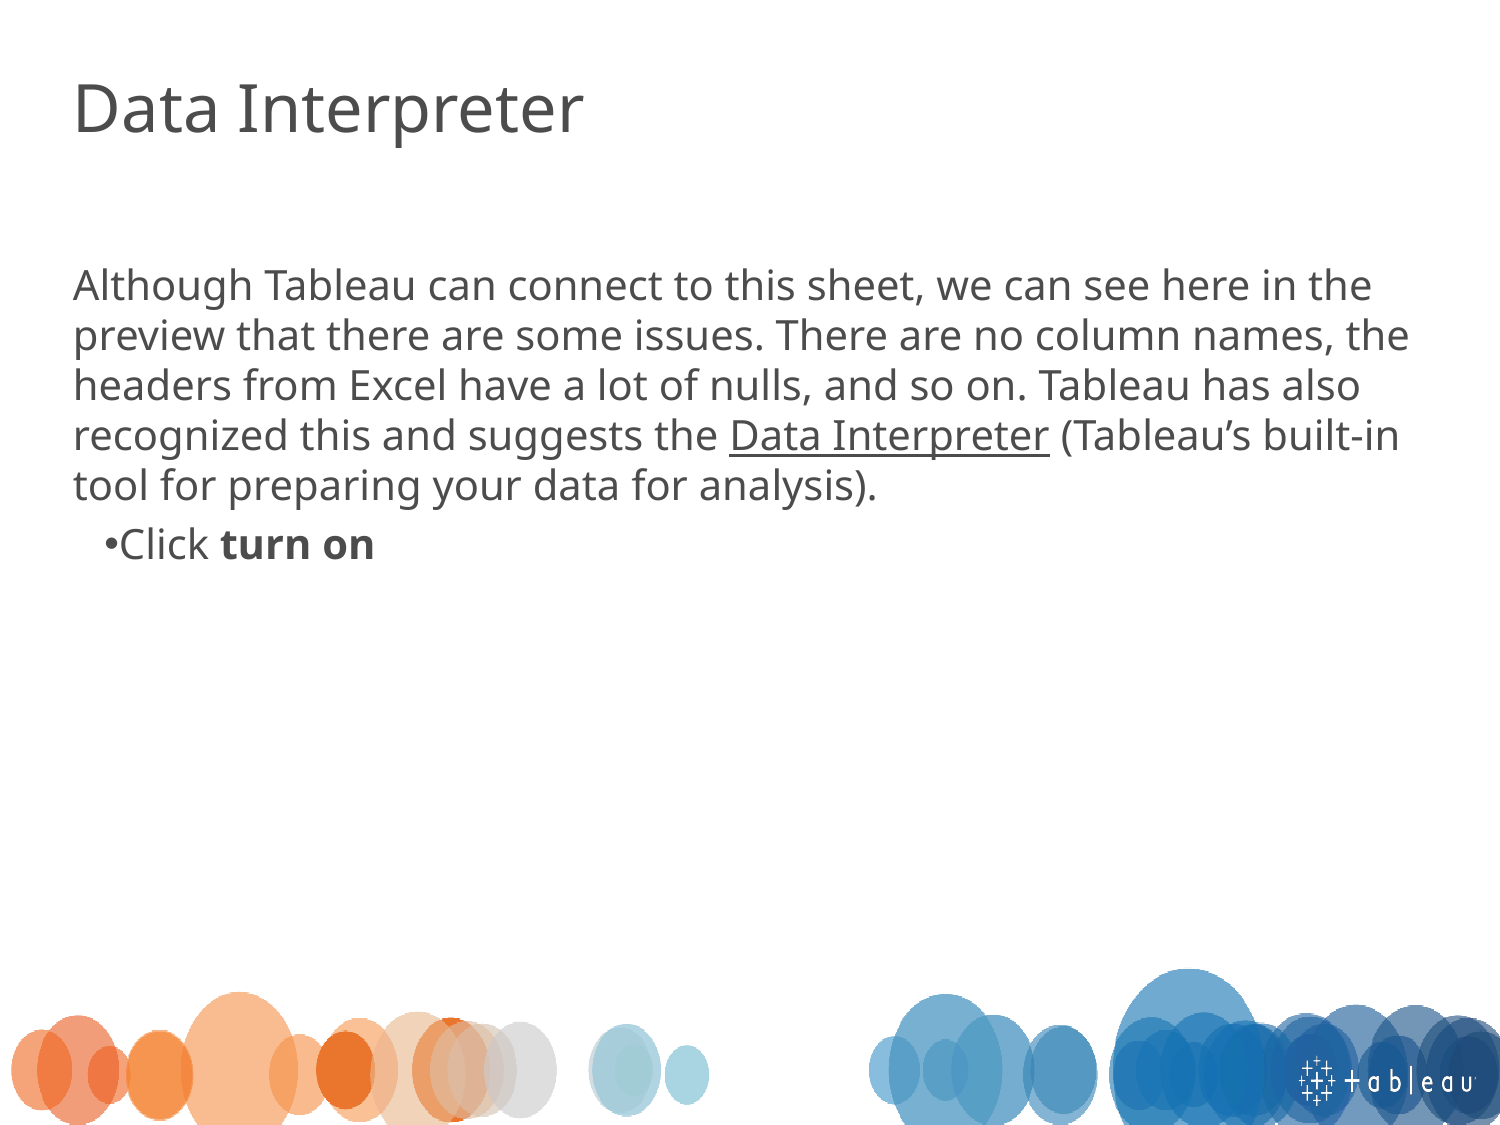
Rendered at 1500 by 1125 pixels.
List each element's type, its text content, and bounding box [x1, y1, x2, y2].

list Data Interpreter [72, 81, 1434, 147]
list Although Tableau can connect to this sheet, we can see here in the preview that there are some issues. There are no column names, the headers from Excel have a lot of nulls, and so on. Tableau has also recognized this and suggests the Data Interpreter (Tableau’s built-in tool for preparing your data for analysis). Click turn on [72, 258, 1434, 575]
picture [0, 947, 1500, 1125]
